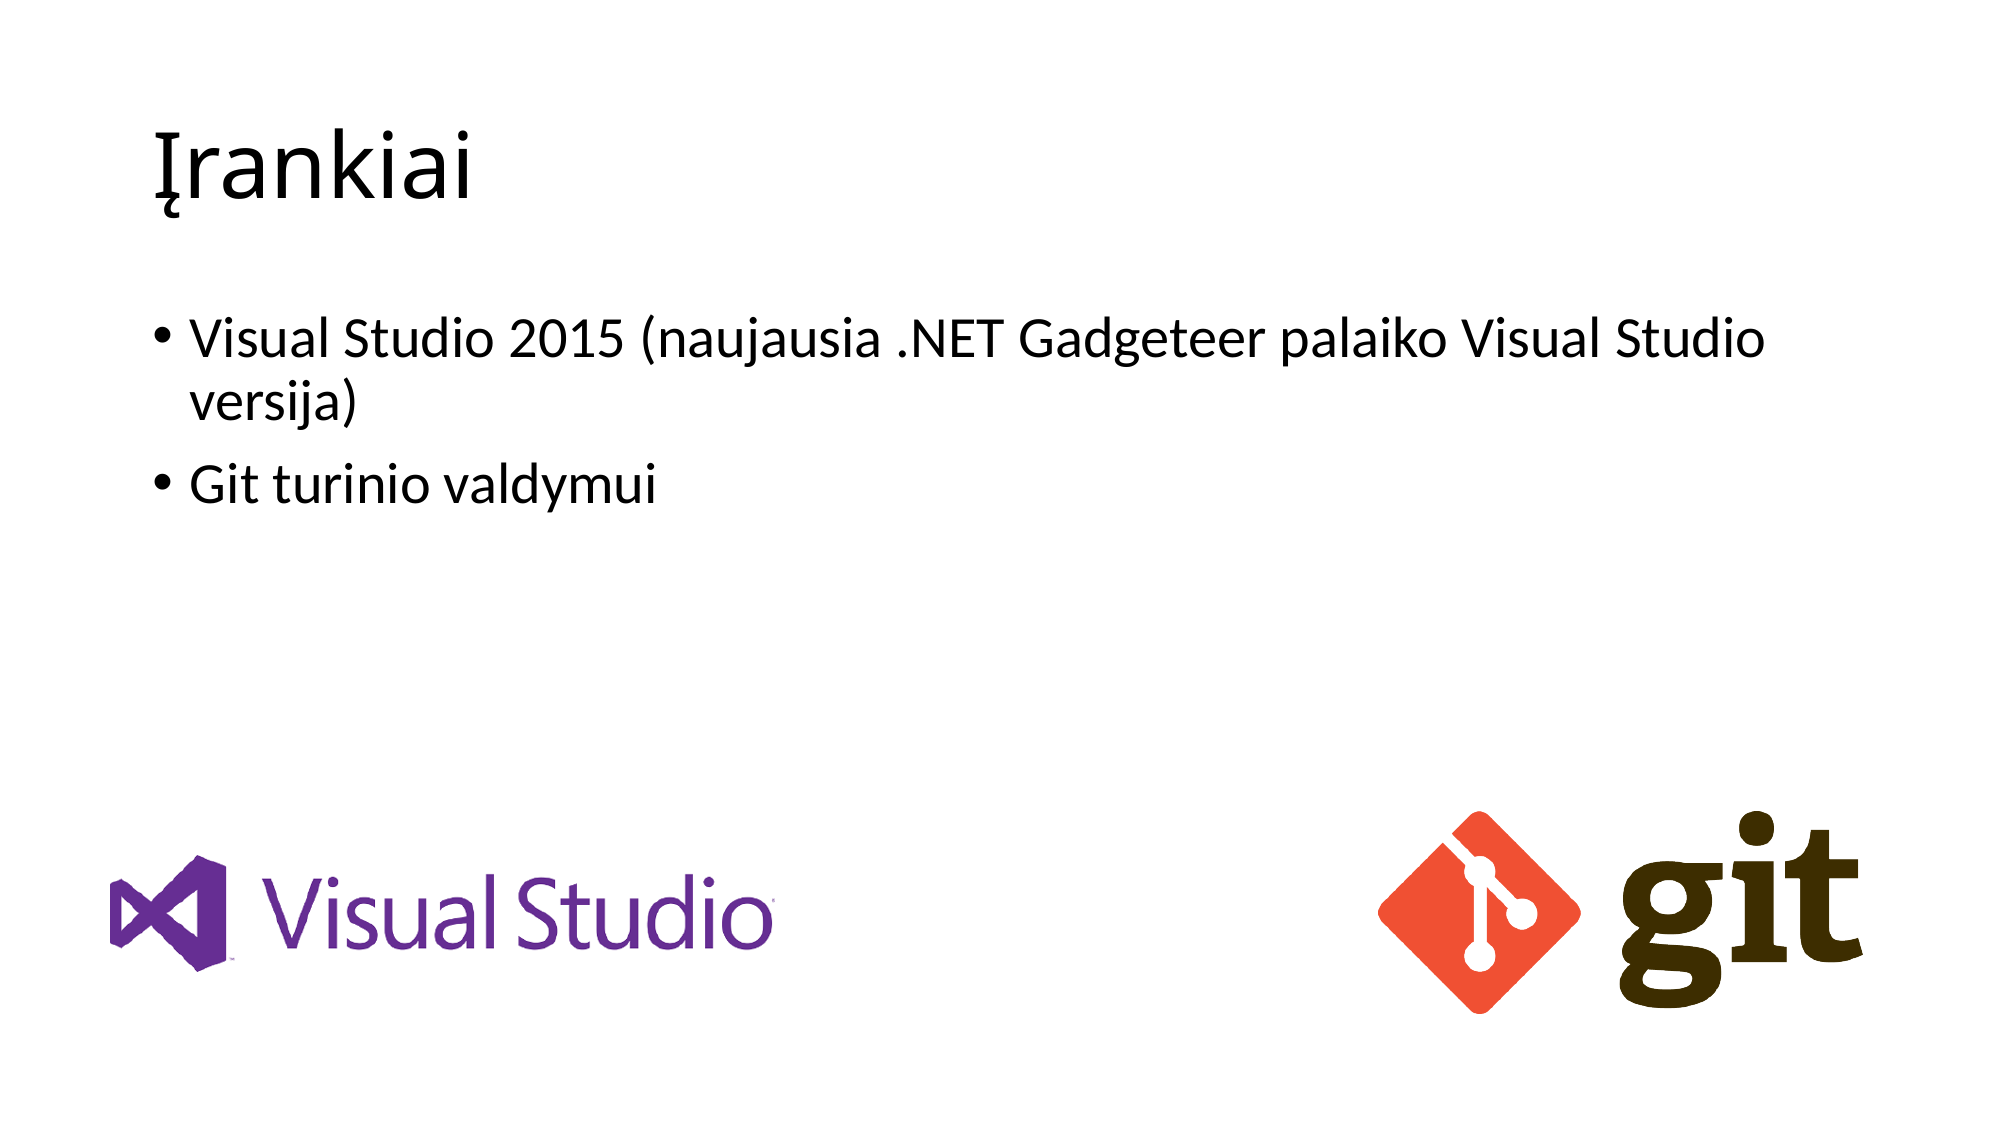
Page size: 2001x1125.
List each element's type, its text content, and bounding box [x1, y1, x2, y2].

title Įrankiai [137, 59, 1863, 278]
list Visual Studio 2015 (naujausia .NET Gadgeteer palaiko Visual Studio versija) Git turinio valdymui [137, 299, 1863, 1014]
picture [90, 799, 793, 1027]
picture [1378, 811, 1863, 1015]
